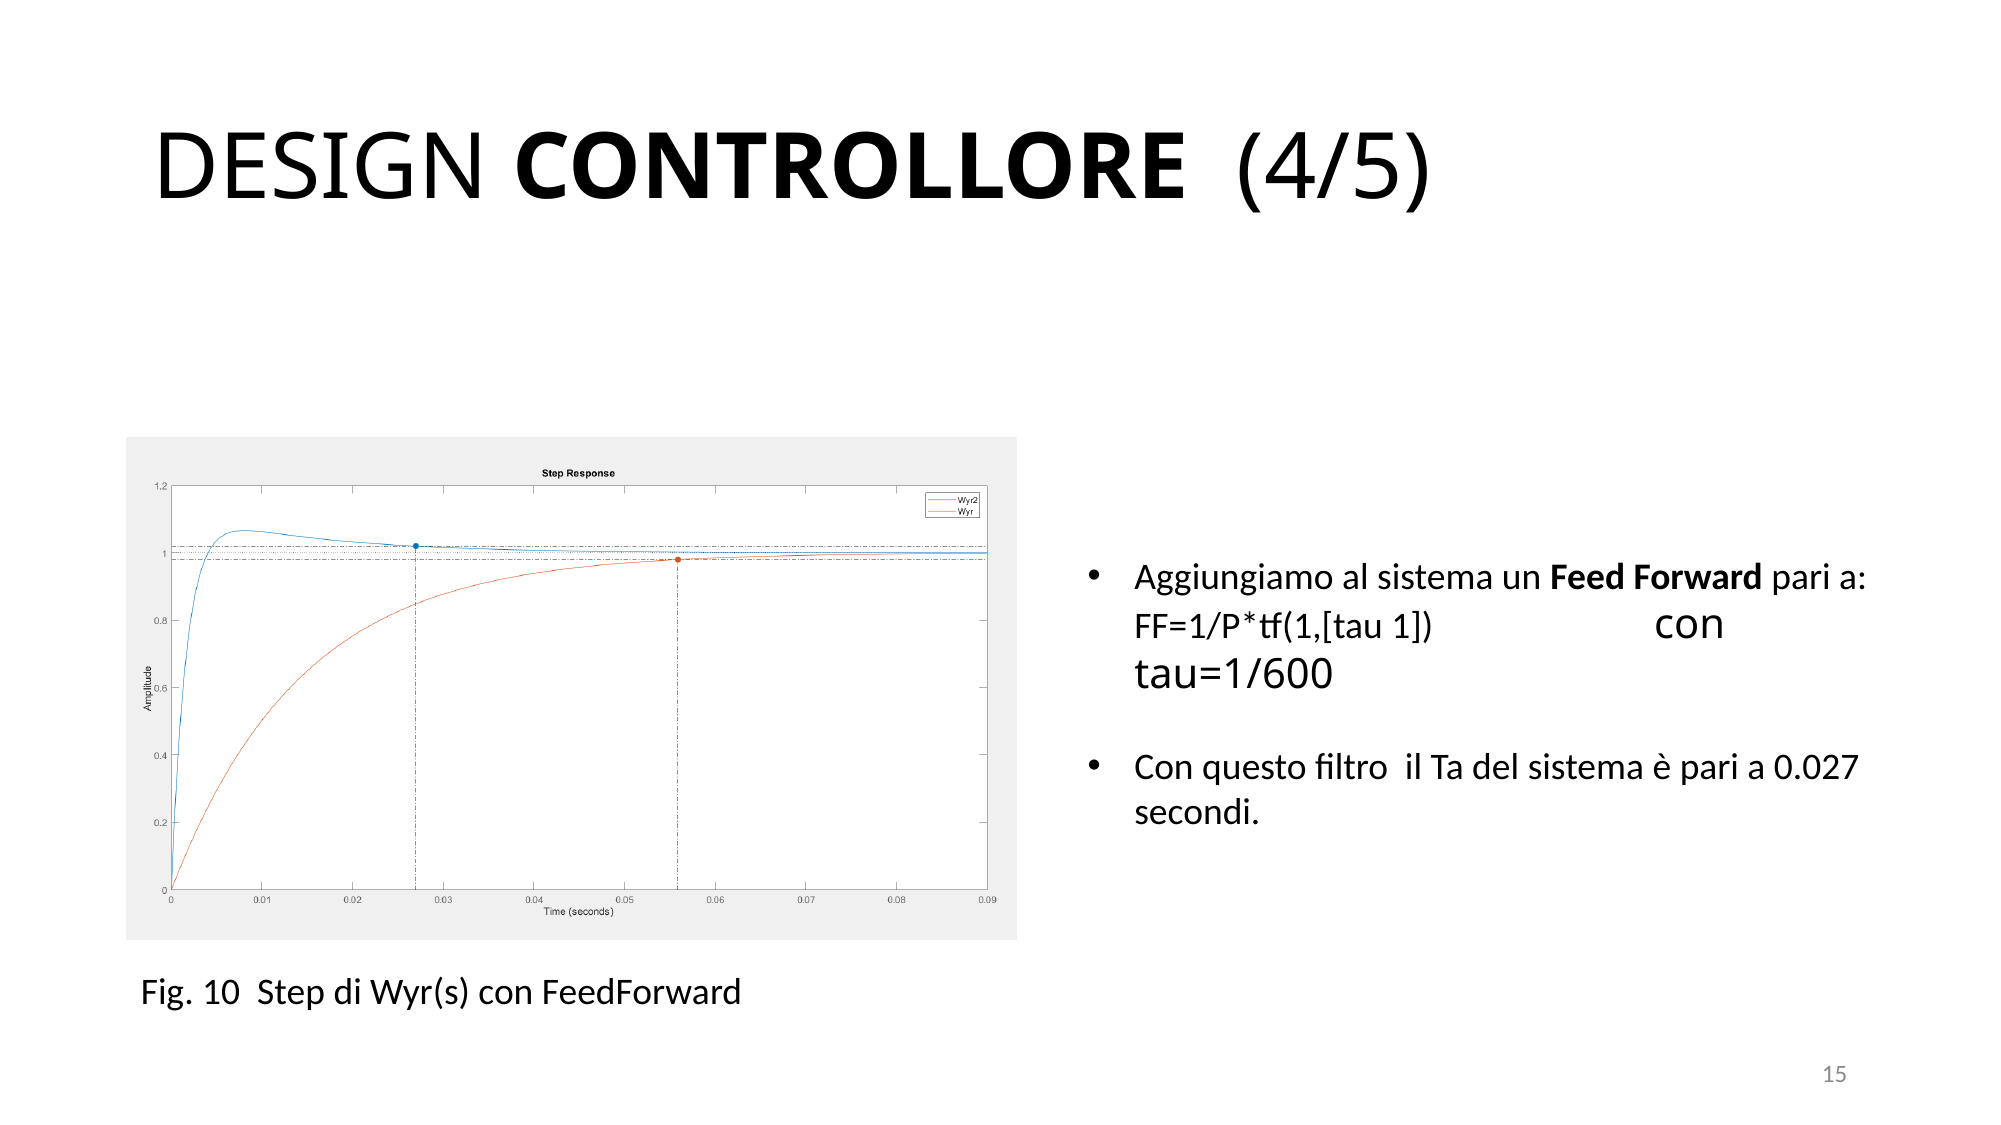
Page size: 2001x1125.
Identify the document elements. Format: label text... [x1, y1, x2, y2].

slide_number 15 [1412, 1042, 1863, 1103]
text_box Fig. 10 Step di Wyr(s) con FeedForward [126, 959, 1127, 1020]
text_box Aggiungiamo al sistema un Feed Forward pari a: FF=1/P*tf(1,[tau 1]) con tau=1/600 Con questo filtro il Ta del sistema è pari a 0.027 secondi. [1072, 544, 1891, 885]
picture [126, 437, 1017, 940]
title DESIGN CONTROLLORE (4/5) [137, 59, 1863, 278]
